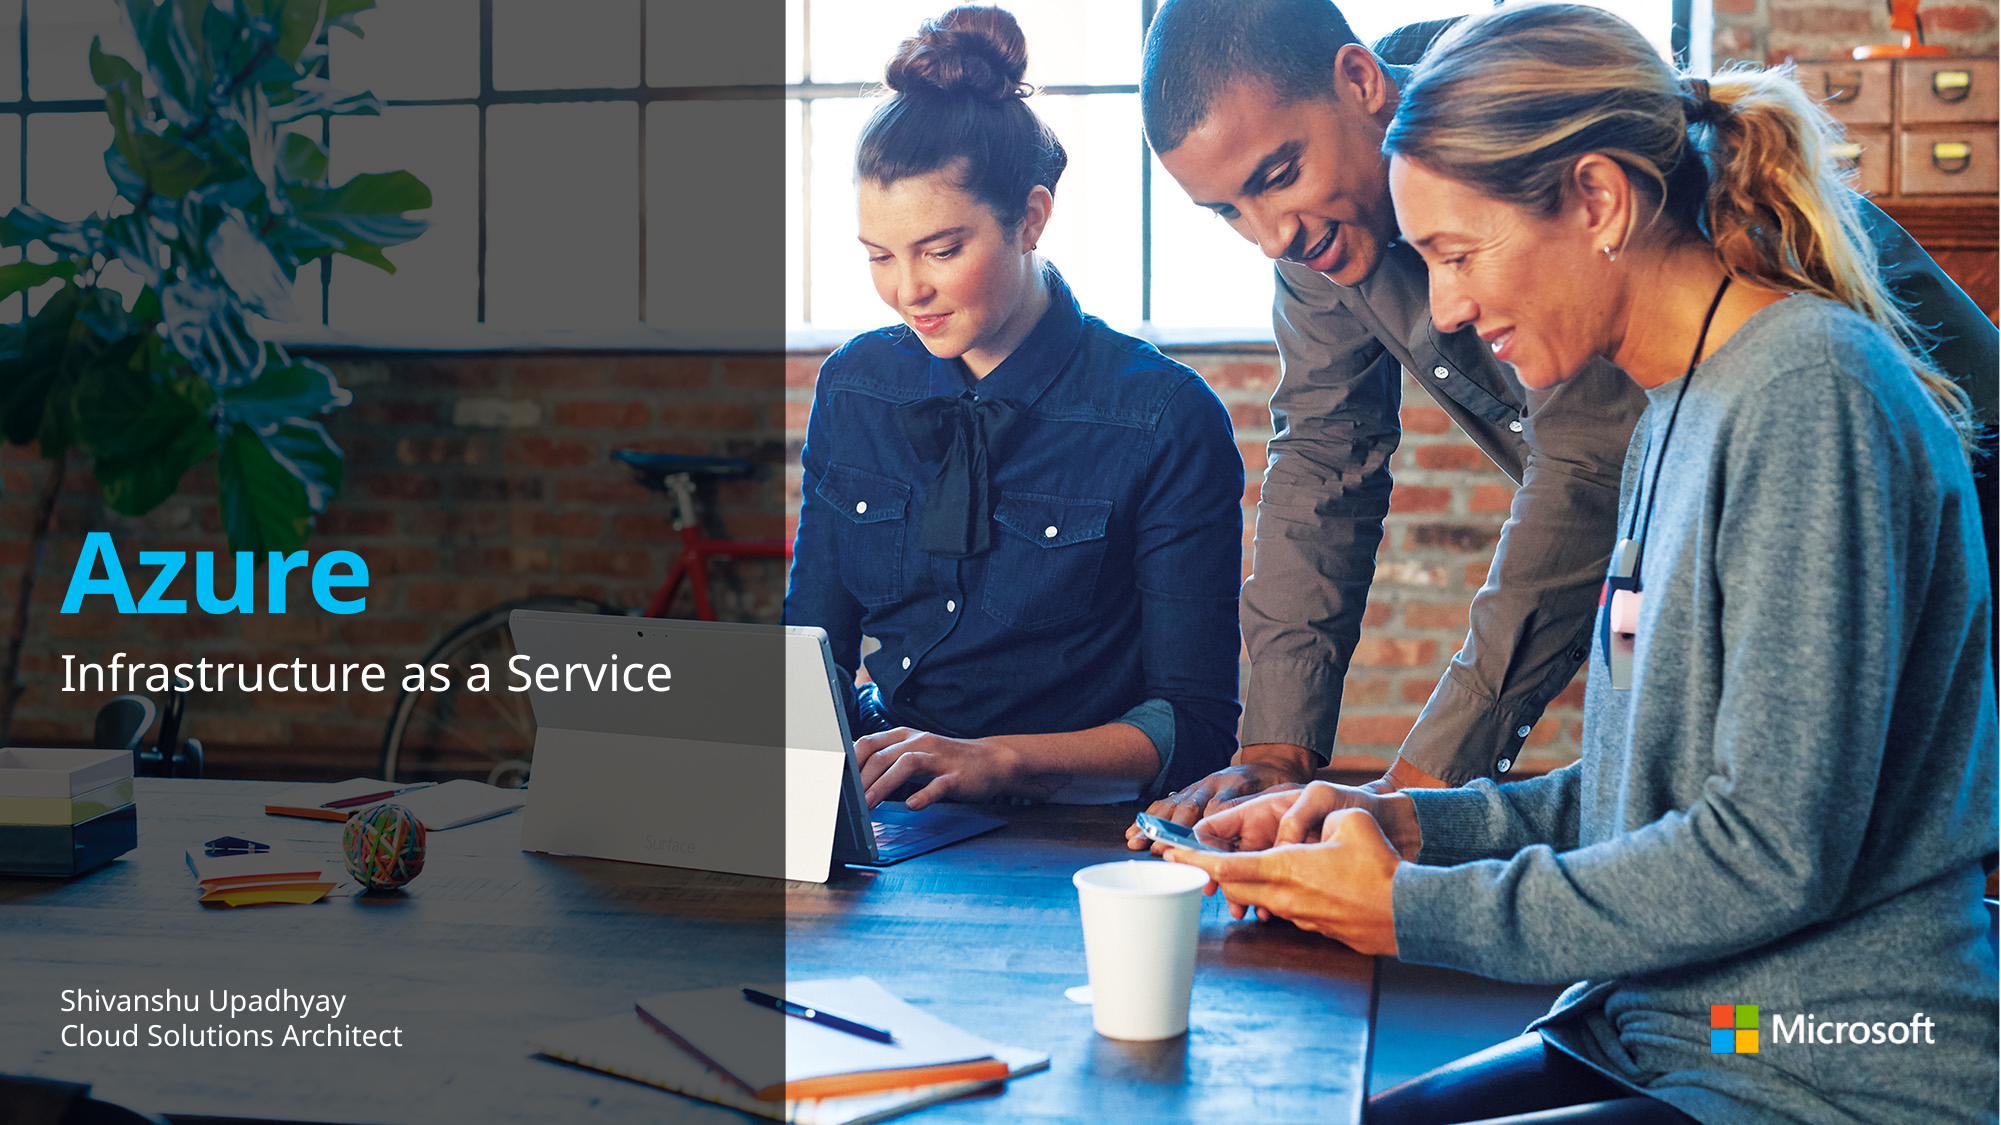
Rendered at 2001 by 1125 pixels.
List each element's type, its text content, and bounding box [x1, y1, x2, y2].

list Infrastructure as a Service [37, 641, 755, 932]
title Azure [37, 193, 753, 638]
list Shivanshu Upadhyay Cloud Solutions Architect [37, 932, 659, 1075]
picture [0, 0, 2000, 1125]
